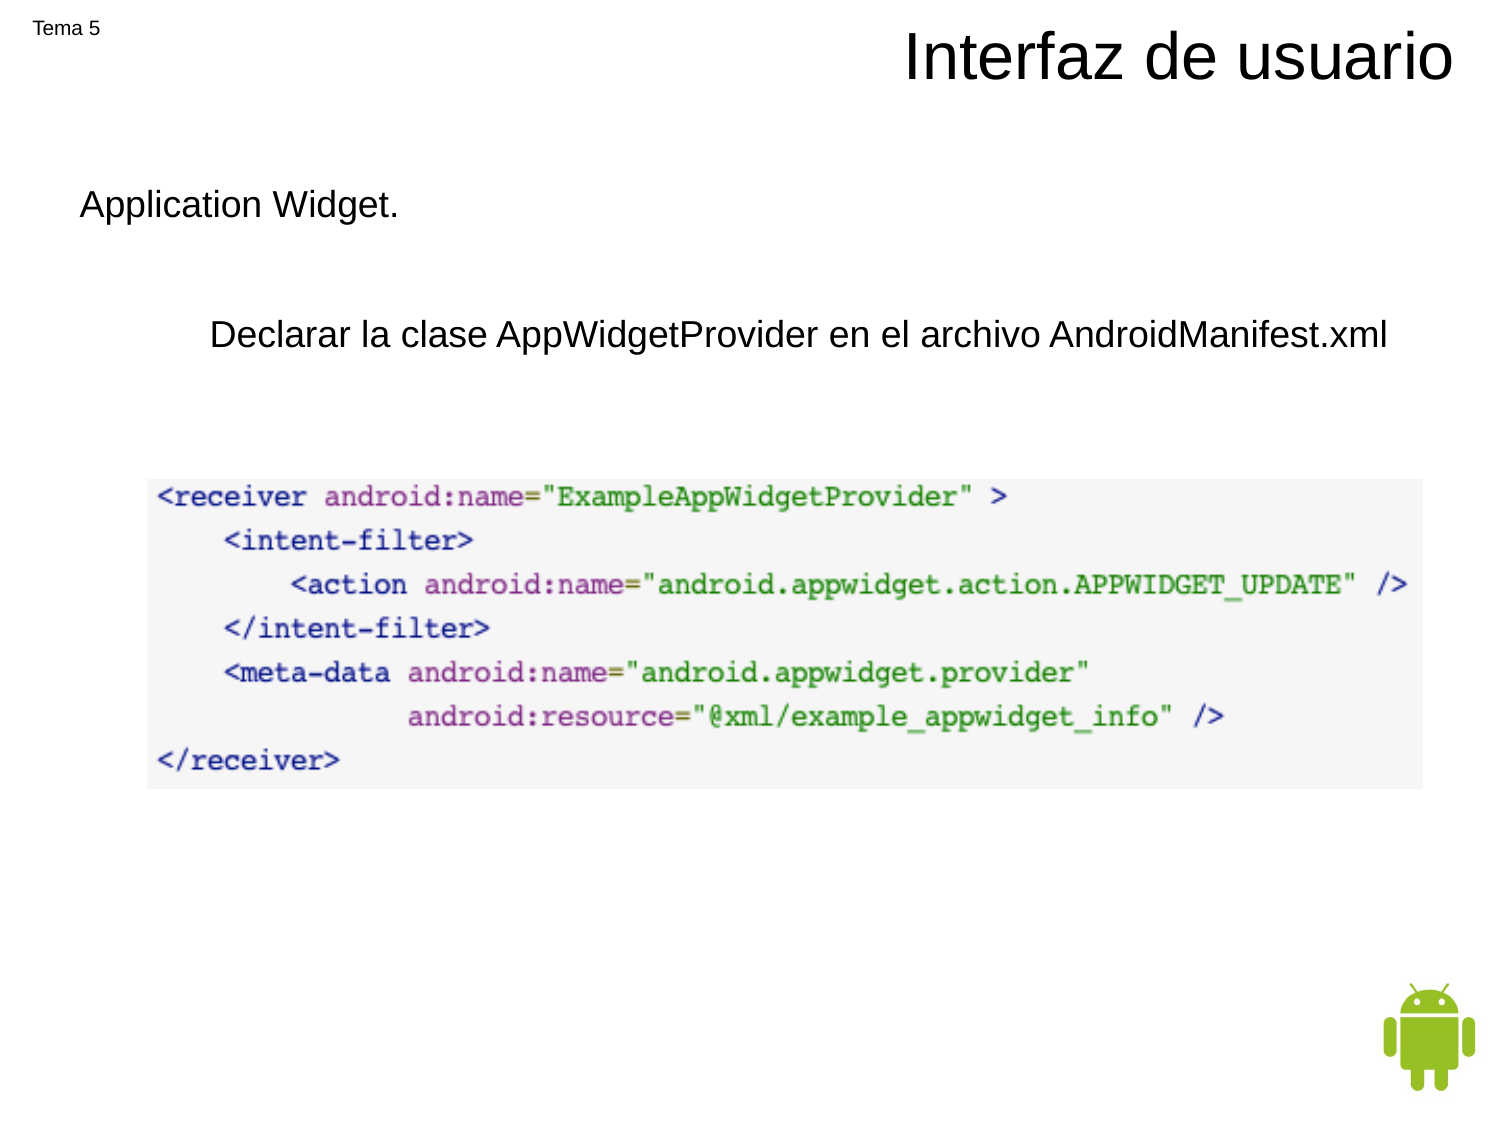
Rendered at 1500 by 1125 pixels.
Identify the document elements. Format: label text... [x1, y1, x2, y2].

title Interfaz de usuario [643, 30, 1471, 76]
text_box Tema 5 [17, 7, 195, 48]
text_box Declarar la clase AppWidgetProvider en el archivo AndroidManifest.xml [194, 302, 1435, 363]
picture [1375, 975, 1483, 1097]
picture [147, 479, 1423, 789]
text_box Application Widget. [64, 172, 833, 233]
